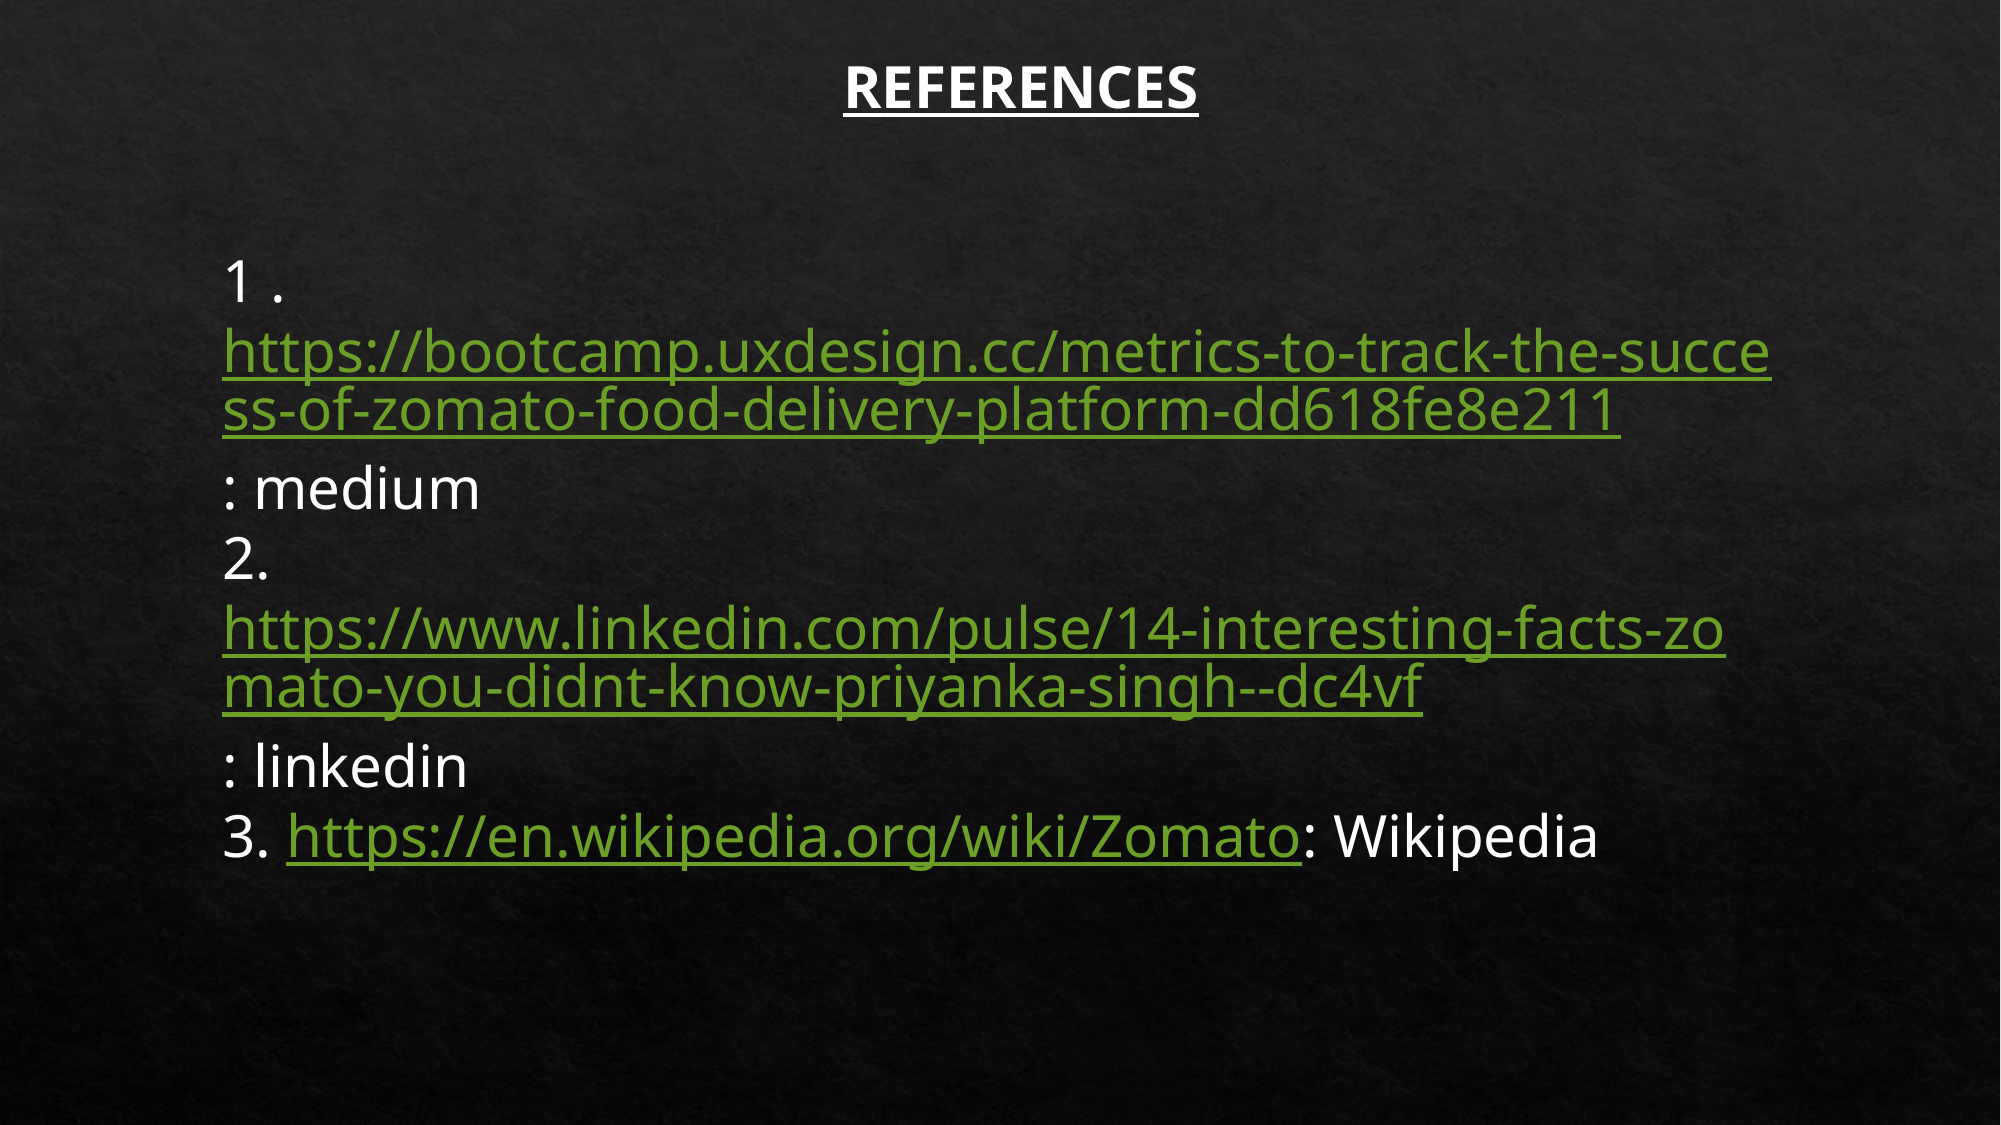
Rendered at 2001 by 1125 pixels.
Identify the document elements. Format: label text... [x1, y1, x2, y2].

text_box 1 . https://bootcamp.uxdesign.cc/metrics-to-track-the-success-of-zomato-food-delivery-platform-dd618fe8e211: medium 2. https://www.linkedin.com/pulse/14-interesting-facts-zomato-you-didnt-know-priyanka-singh--dc4vf: linkedin 3. https://en.wikipedia.org/wiki/Zomato: Wikipedia [207, 236, 1793, 839]
text_box REFERENCES [222, 42, 1820, 128]
